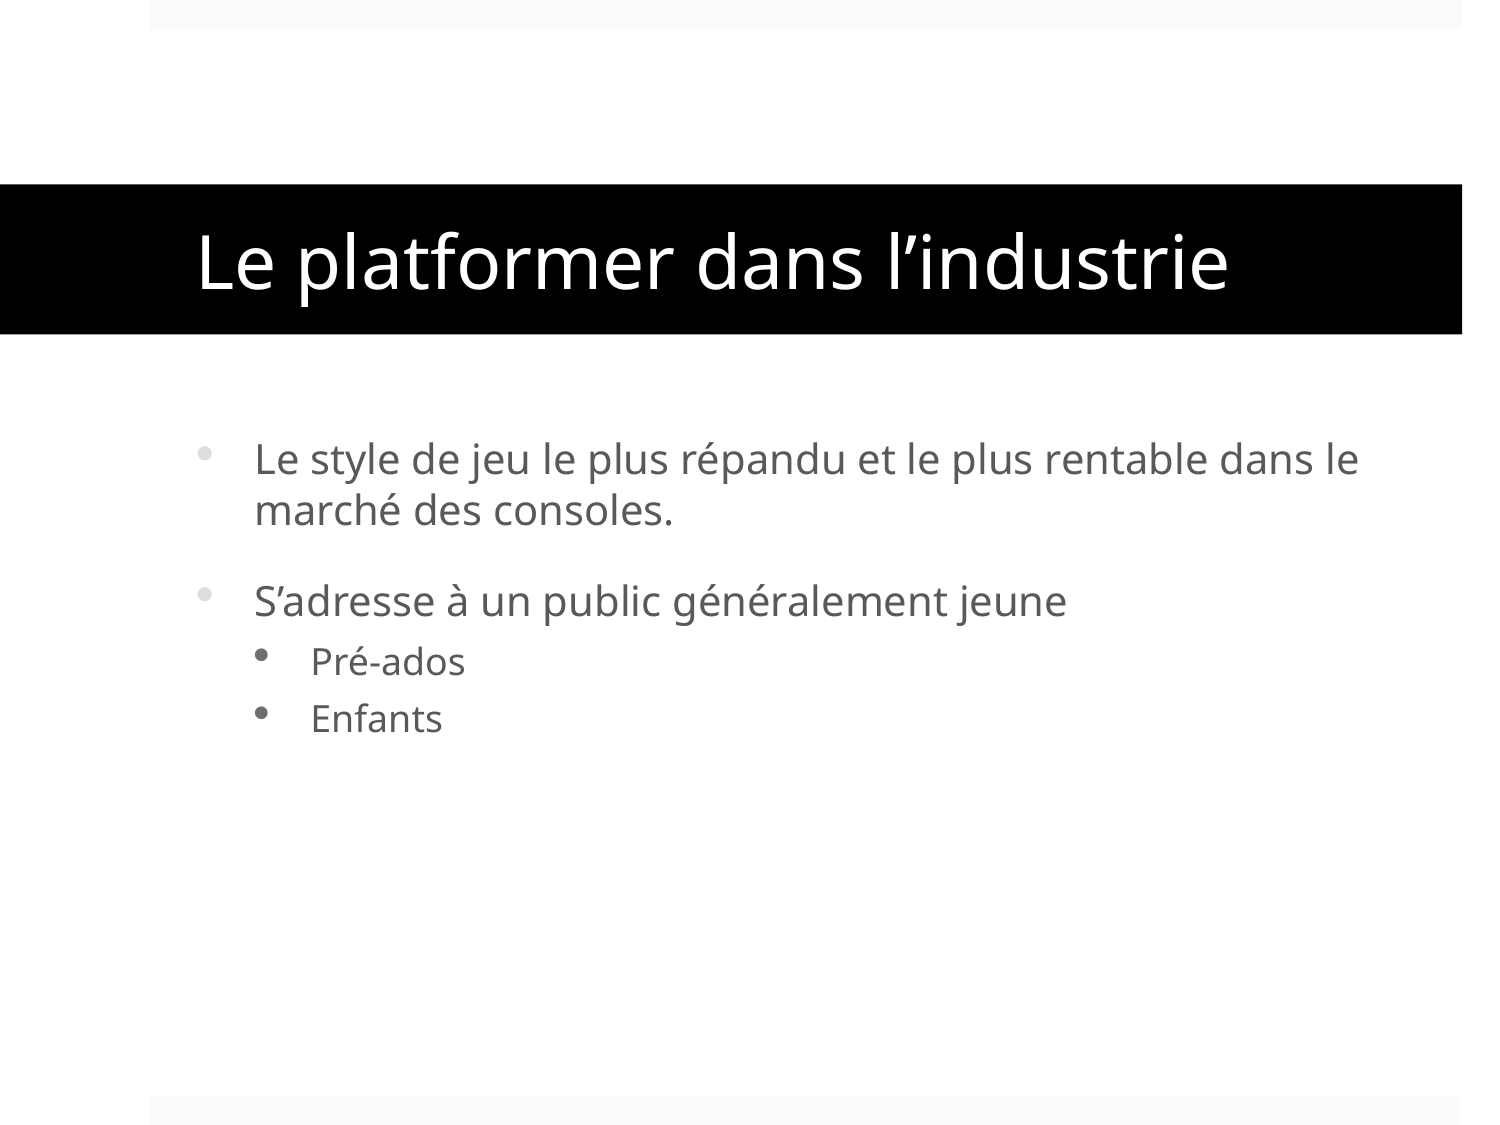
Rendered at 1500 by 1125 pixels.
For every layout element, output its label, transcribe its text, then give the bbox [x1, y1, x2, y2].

title Le platformer dans l’industrie [0, 184, 1463, 335]
list Le style de jeu le plus répandu et le plus rentable dans le marché des consoles. S’adresse à un public généralement jeune Pré-ados Enfants [182, 425, 1432, 1028]
